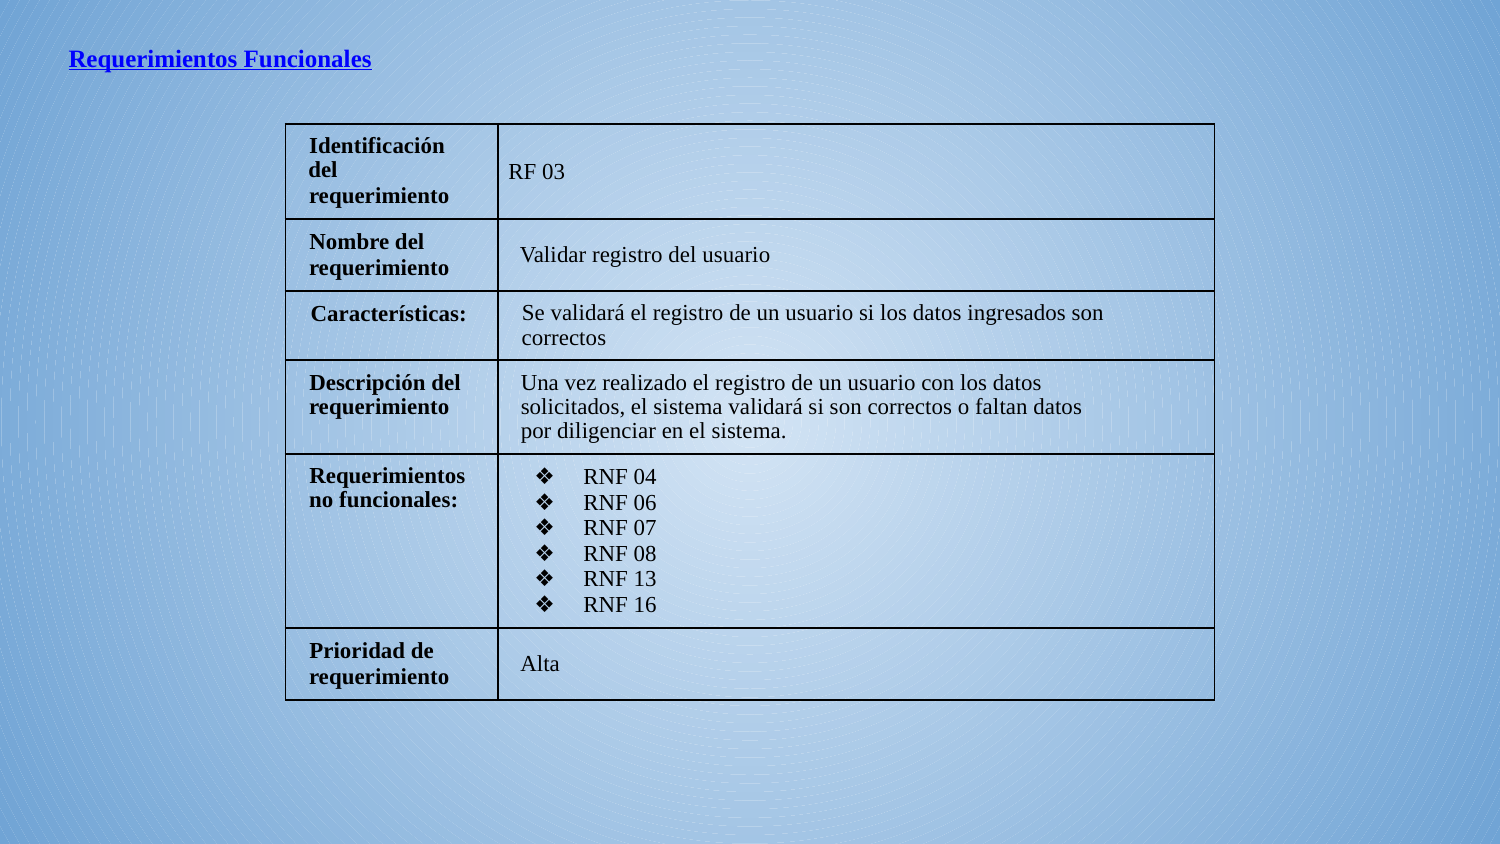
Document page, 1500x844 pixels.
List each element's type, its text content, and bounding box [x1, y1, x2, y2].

table_cell Se validará el registro de un usuario si los datos ingresados son correctos [499, 292, 1214, 359]
title Requerimientos Funcionales [51, 29, 1449, 124]
table_cell RNF 04 RNF 06 RNF 07 RNF 08 RNF 13 RNF 16 [499, 455, 1214, 627]
table_cell Requerimientos no funcionales: [286, 455, 497, 627]
table_cell Alta [499, 629, 1214, 699]
table_cell Nombre del requerimiento [286, 220, 497, 290]
table_cell Características: [286, 292, 497, 359]
table_cell Validar registro del usuario [499, 220, 1214, 290]
table_cell Prioridad de requerimiento [286, 629, 497, 699]
table_header RF 03 [499, 125, 1214, 218]
table_header Identificación del requerimiento [286, 125, 497, 218]
table_cell Una vez realizado el registro de un usuario con los datos solicitados, el sistema validará si son correctos o faltan datos por diligenciar en el sistema. [499, 361, 1214, 453]
table_cell Descripción del requerimiento [286, 361, 497, 453]
